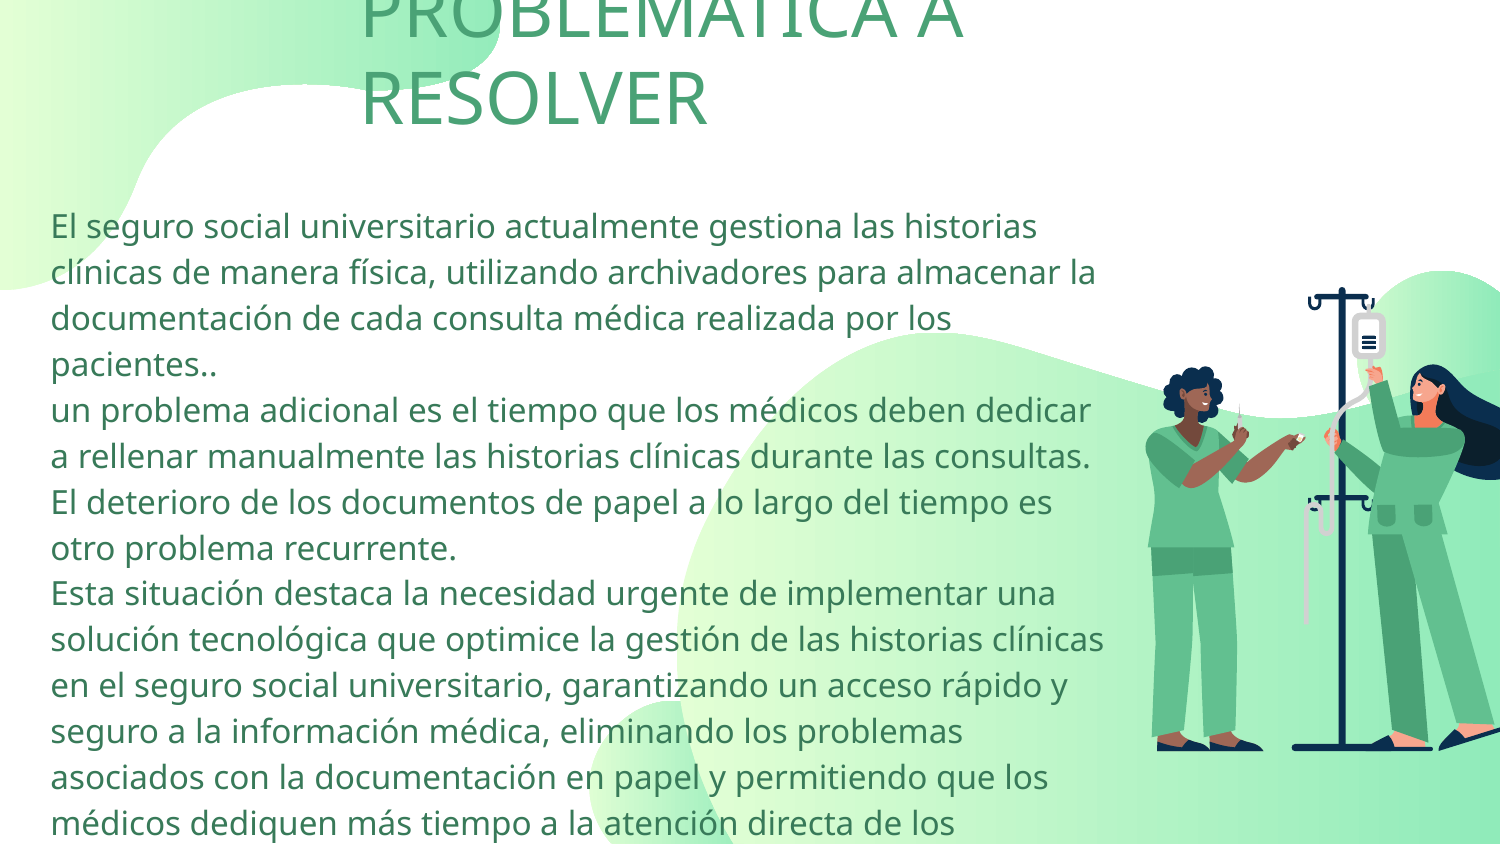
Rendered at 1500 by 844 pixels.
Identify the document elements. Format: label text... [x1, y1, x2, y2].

text_box [436, 0, 443, 6]
list El seguro social universitario actualmente gestiona las historias clínicas de manera física, utilizando archivadores para almacenar la documentación de cada consulta médica realizada por los pacientes.. un problema adicional es el tiempo que los médicos deben dedicar a rellenar manualmente las historias clínicas durante las consultas. El deterioro de los documentos de papel a lo largo del tiempo es otro problema recurrente. Esta situación destaca la necesidad urgente de implementar una solución tecnológica que optimice la gestión de las historias clínicas en el seguro social universitario, garantizando un acceso rápido y seguro a la información médica, eliminando los problemas asociados con la documentación en papel y permitiendo que los médicos dediquen más tiempo a la atención directa de los pacientes." [8, 184, 1135, 789]
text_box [1142, 286, 1500, 752]
title PROBLEMATICA A RESOLVER [344, 6, 1159, 155]
